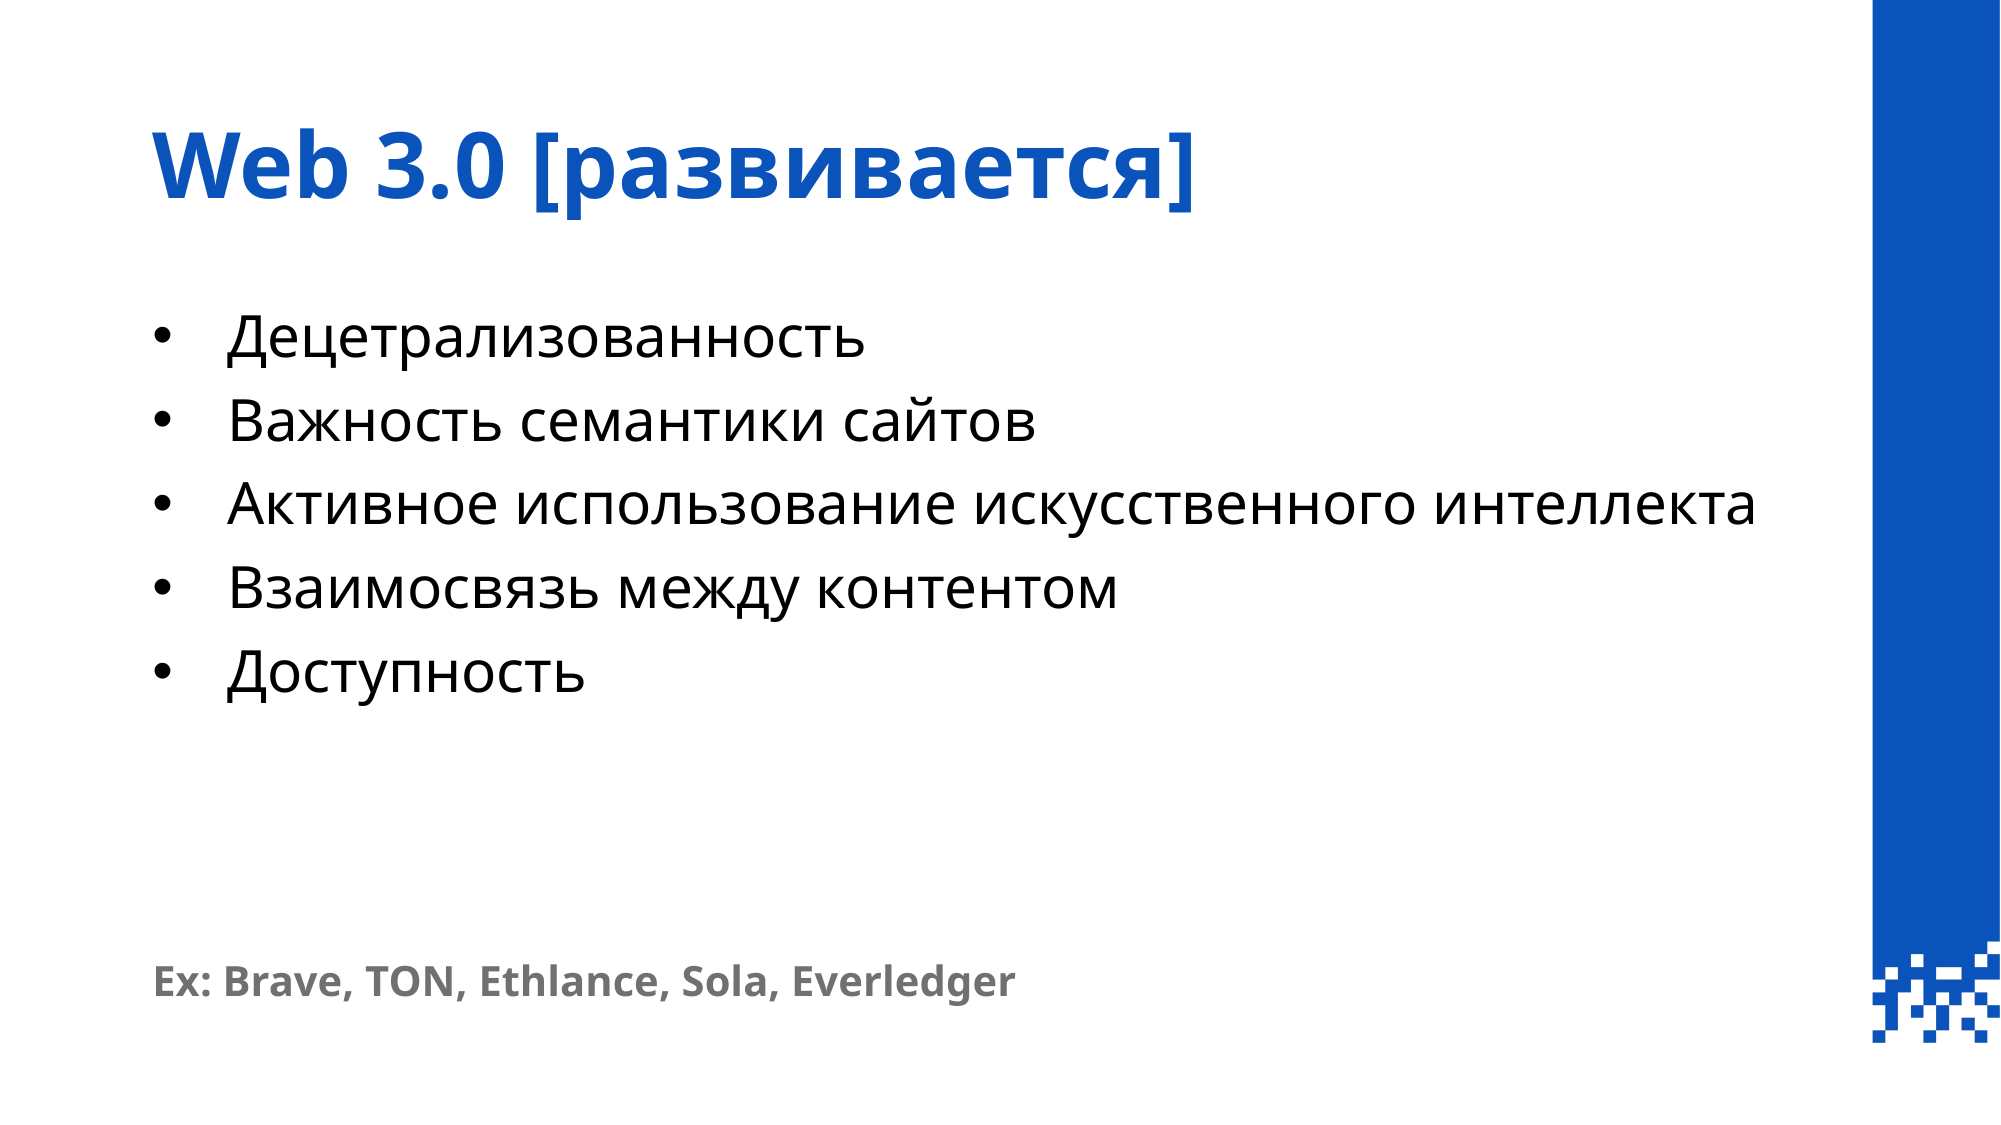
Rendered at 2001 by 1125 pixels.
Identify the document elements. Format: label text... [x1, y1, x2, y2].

text_box Ex: Brave, TON, Ethlance, Sola, Everledger [137, 947, 1138, 1013]
title Web 3.0 [развивается] [137, 59, 1863, 278]
list Децетрализованность Важность семантики сайтов Активное использование искусственного интеллекта Взаимосвязь между контентом Доступность [137, 299, 1863, 1014]
picture [1872, 0, 2000, 1043]
